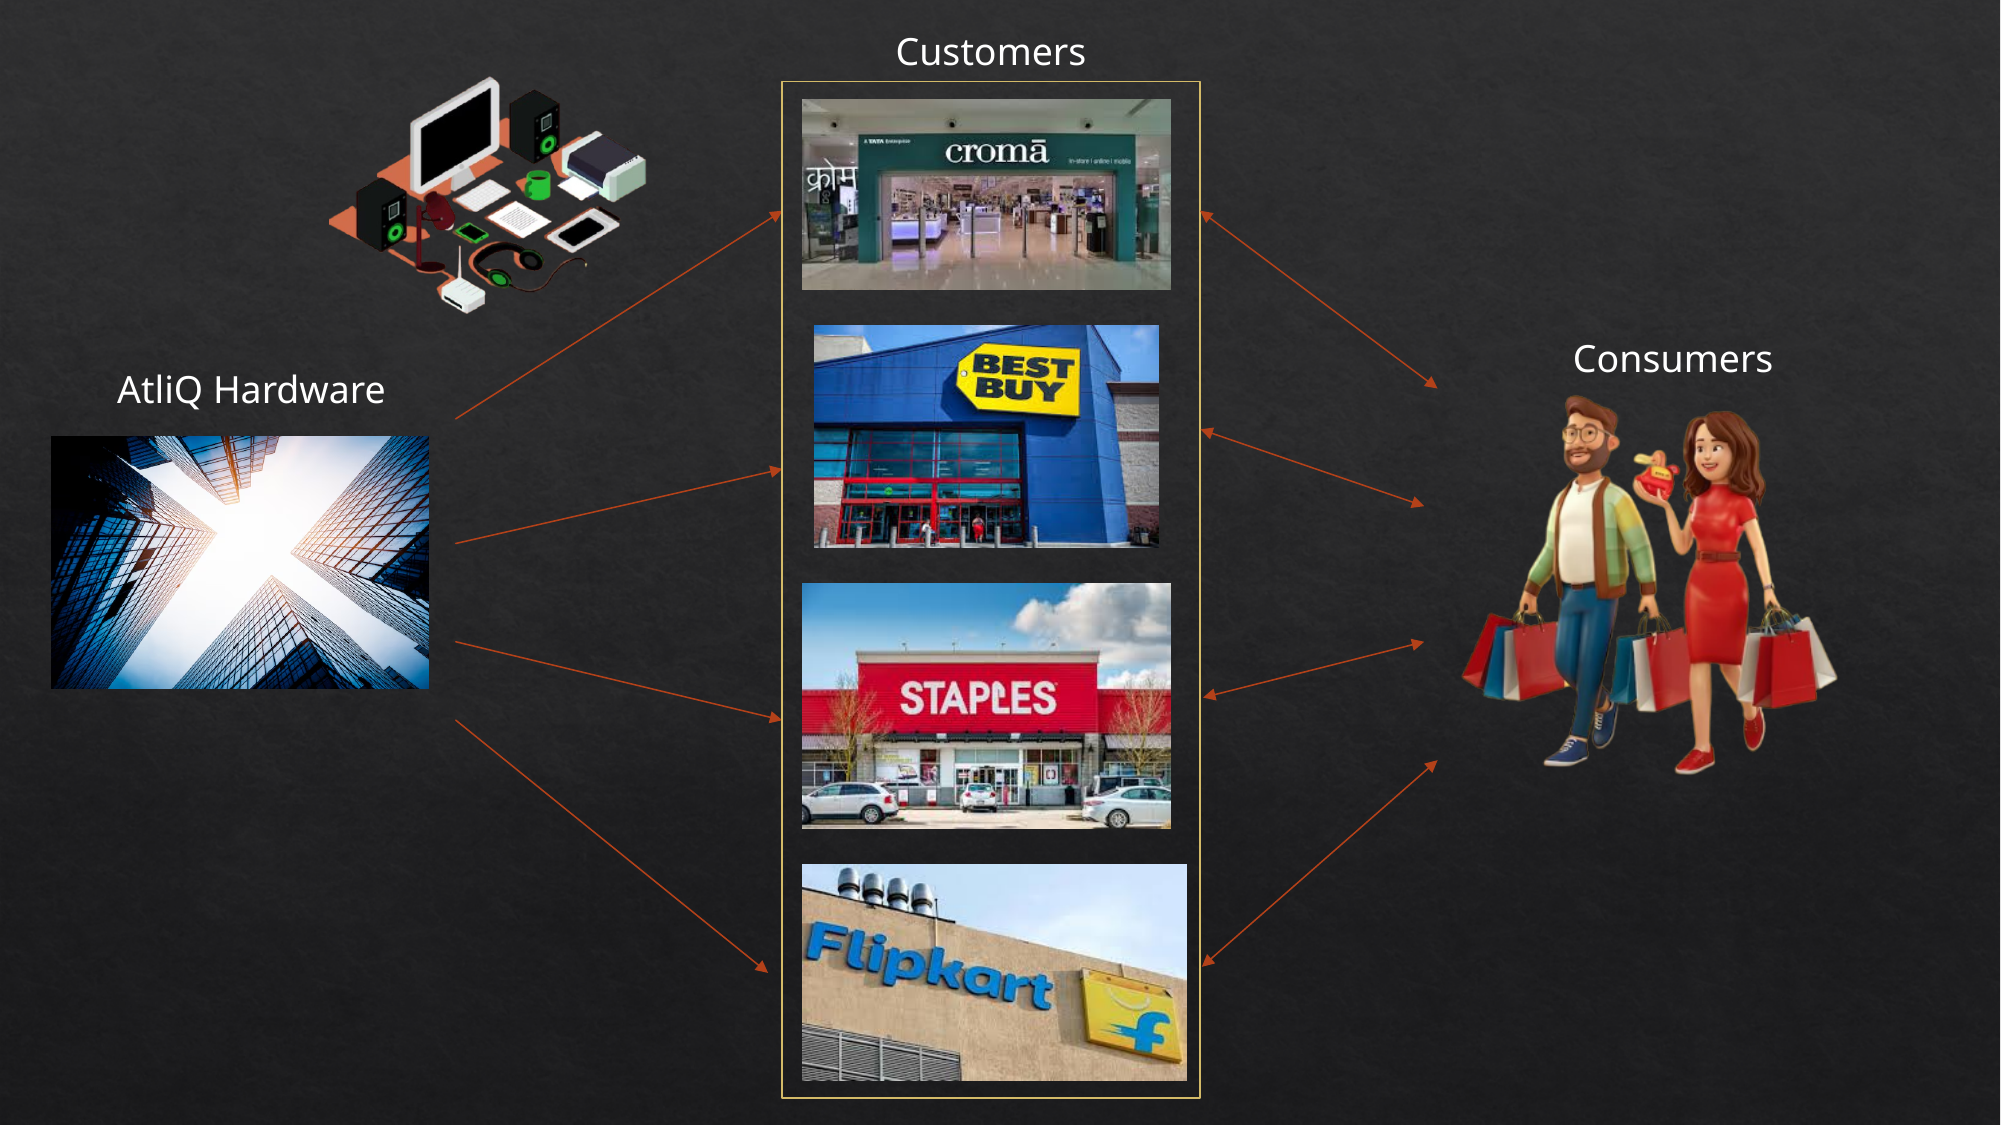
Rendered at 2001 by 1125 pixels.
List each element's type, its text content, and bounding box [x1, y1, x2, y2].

picture [801, 864, 1187, 1082]
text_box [1202, 641, 1425, 698]
picture [814, 325, 1159, 548]
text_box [455, 468, 783, 544]
picture [50, 436, 429, 689]
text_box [455, 210, 783, 420]
picture [801, 583, 1172, 830]
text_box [455, 641, 783, 721]
picture [329, 32, 655, 359]
text_box [782, 81, 1200, 1099]
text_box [1201, 759, 1438, 968]
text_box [1200, 429, 1425, 507]
text_box Customers [880, 20, 1102, 81]
picture [1437, 268, 1858, 899]
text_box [455, 719, 769, 974]
text_box AtliQ Hardware [102, 358, 401, 418]
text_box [1199, 210, 1438, 389]
picture [801, 99, 1172, 290]
